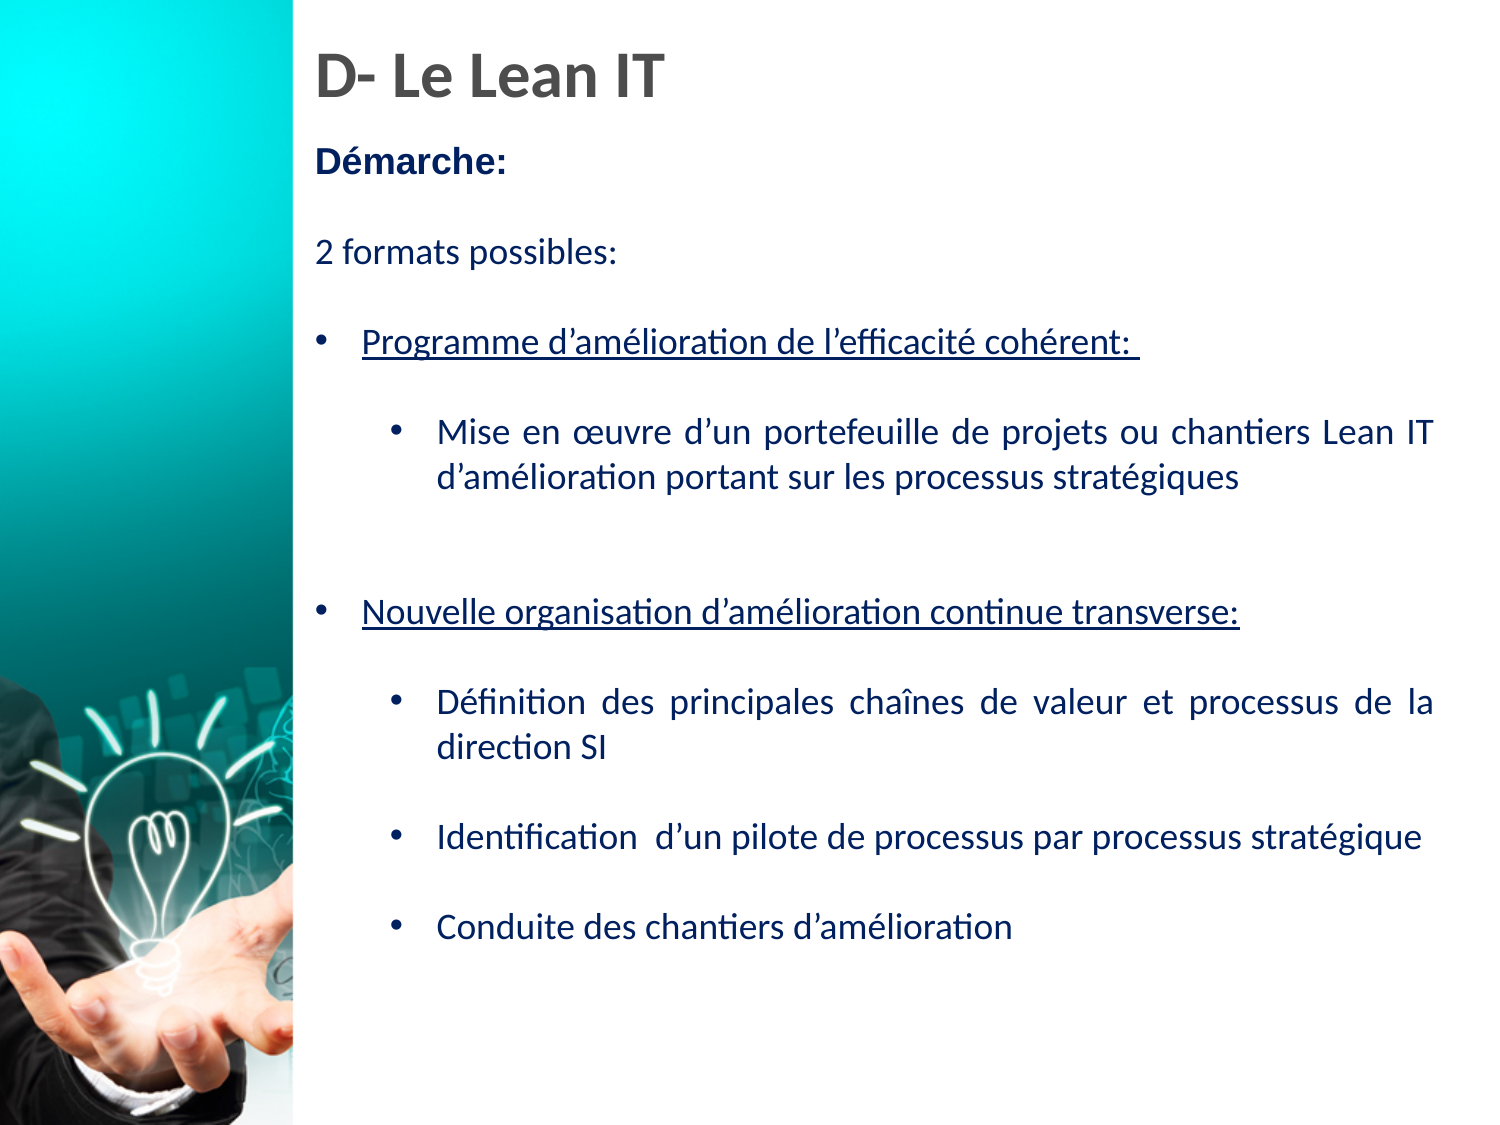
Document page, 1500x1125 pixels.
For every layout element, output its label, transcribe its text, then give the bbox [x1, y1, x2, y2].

title D- Le Lean IT [300, 12, 1375, 129]
text_box Démarche: 2 formats possibles: Programme d’amélioration de l’efficacité cohérent: Mise en œuvre d’un portefeuille de projets ou chantiers Lean IT d’amélioration portant sur les processus stratégiques Nouvelle organisation d’amélioration continue transverse: Définition des principales chaînes de valeur et processus de la direction SI Identification d’un pilote de processus par processus stratégique Conduite des chantiers d’amélioration [300, 129, 1450, 1000]
picture [0, 0, 1500, 1125]
